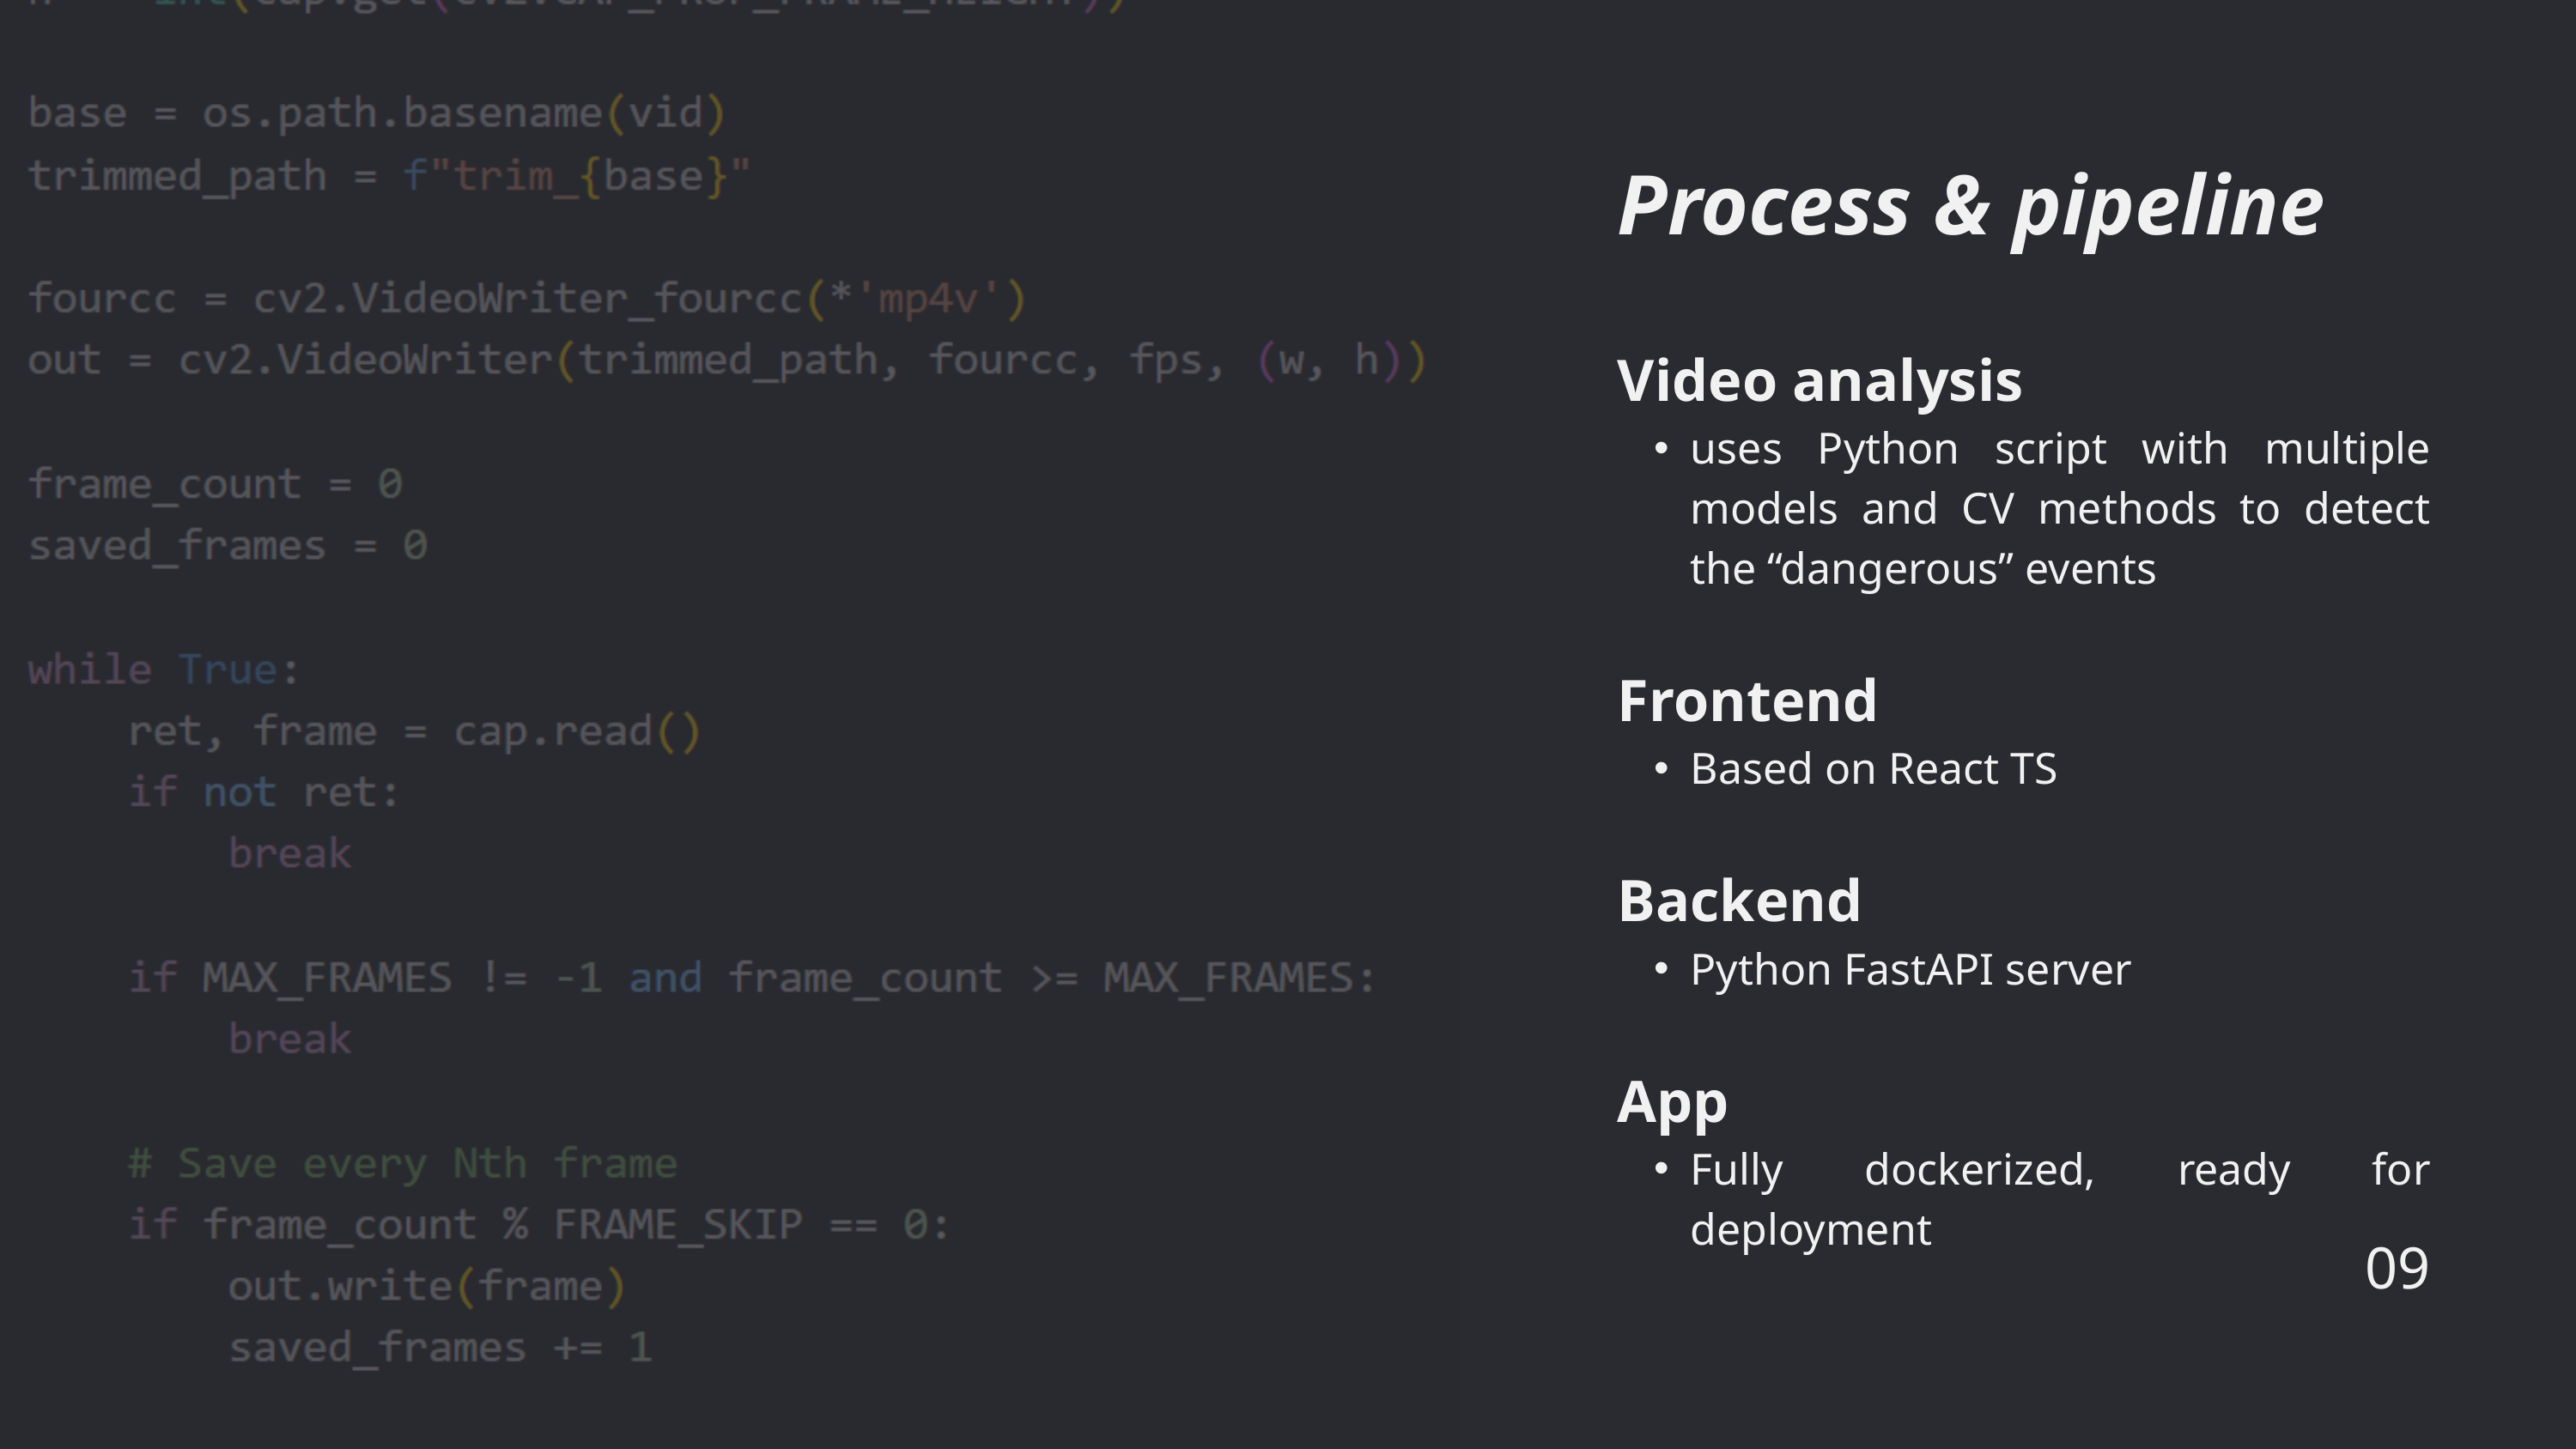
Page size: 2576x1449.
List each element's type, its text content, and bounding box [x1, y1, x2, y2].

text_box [1617, 144, 2432, 1182]
text_box 09 [2359, 1243, 2432, 1301]
text_box [0, 0, 1461, 1449]
